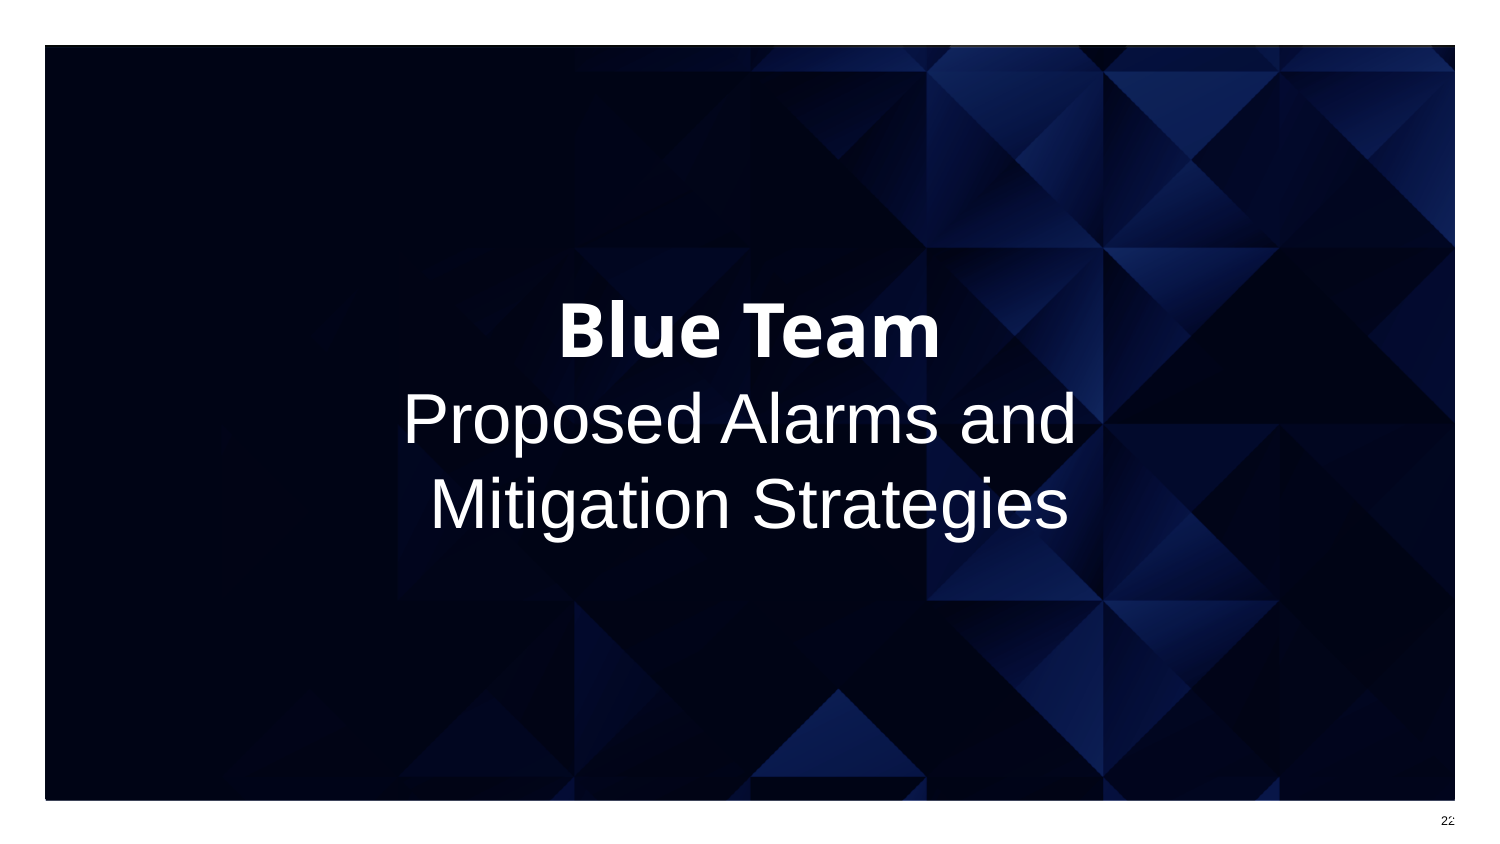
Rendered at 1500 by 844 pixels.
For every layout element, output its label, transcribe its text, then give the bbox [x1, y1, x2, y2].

picture [44, 45, 1456, 802]
slide_number 22 [1403, 779, 1494, 844]
